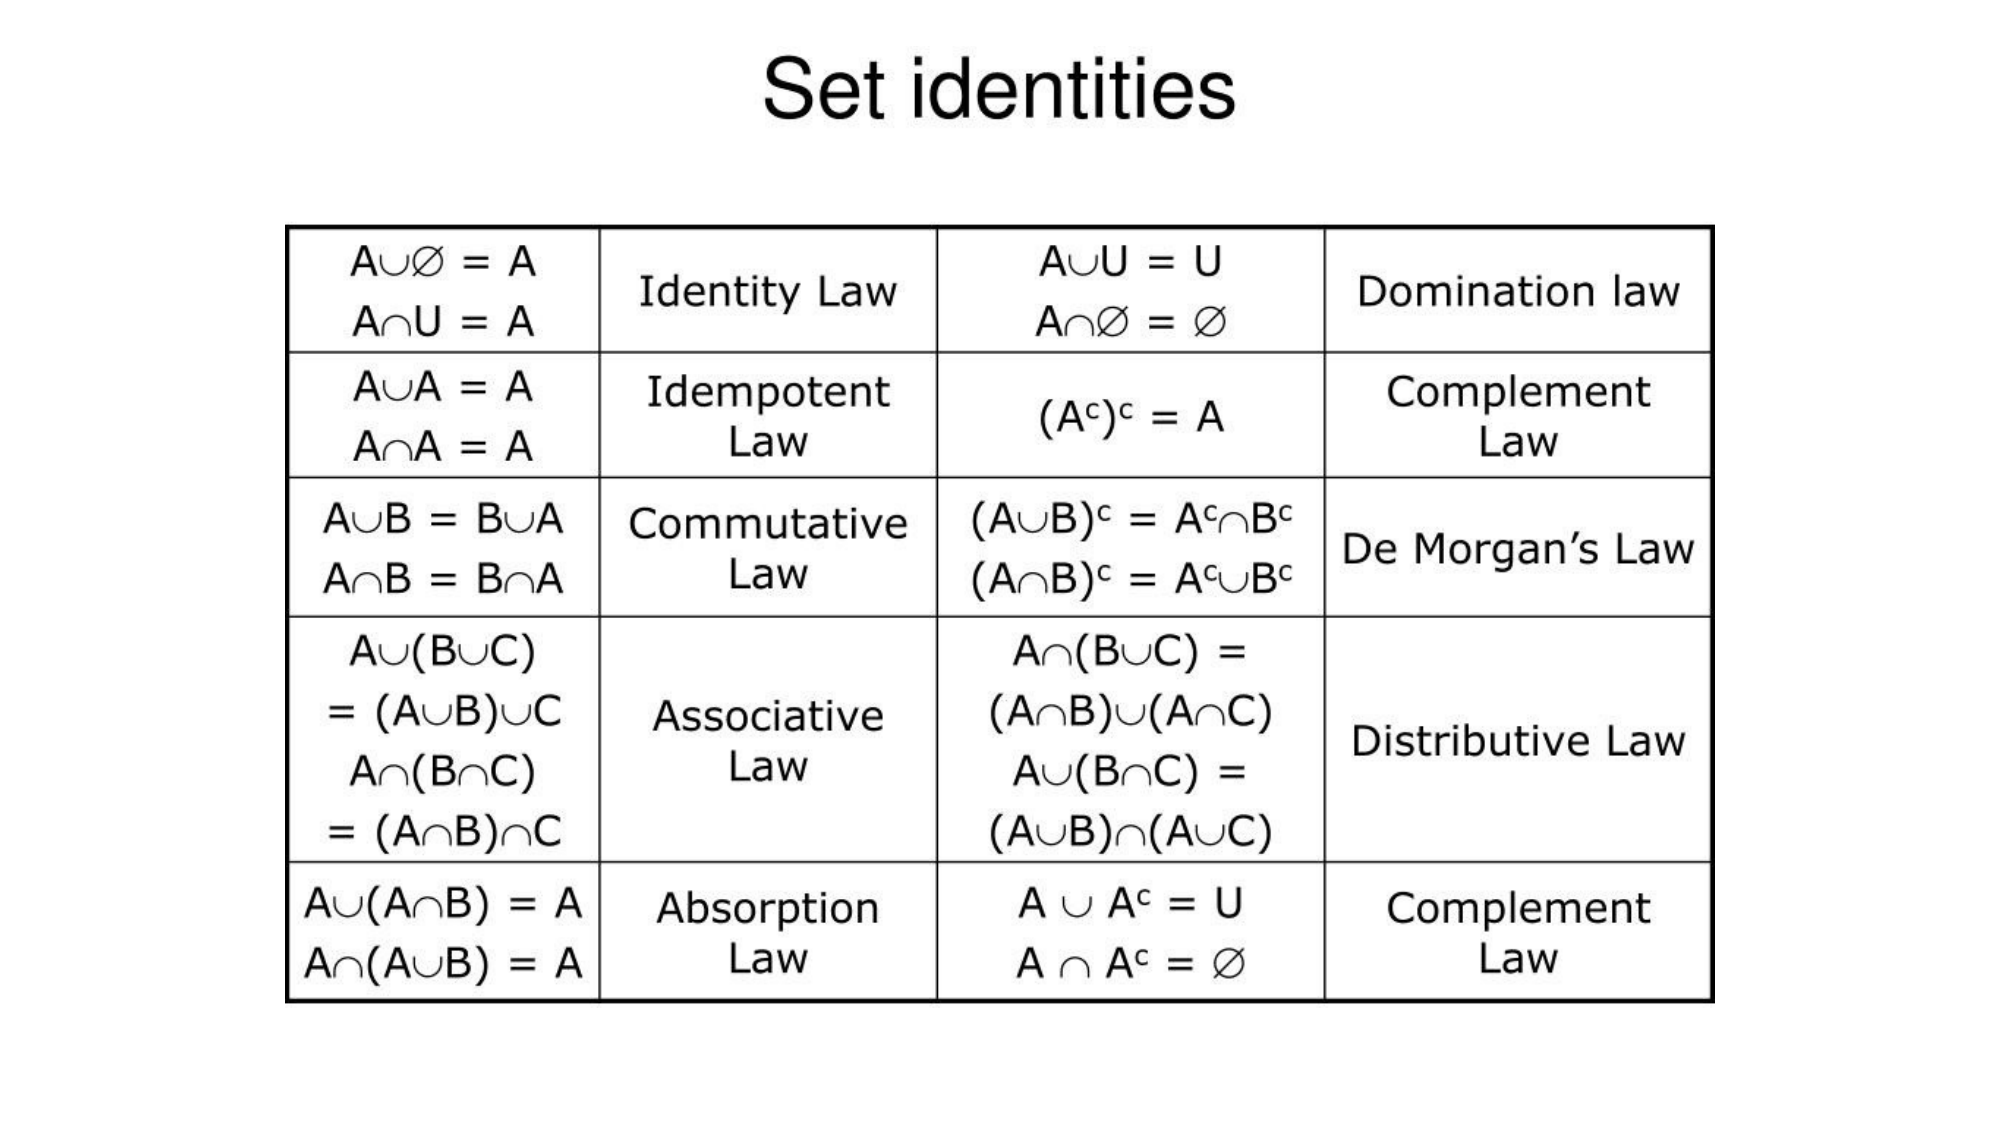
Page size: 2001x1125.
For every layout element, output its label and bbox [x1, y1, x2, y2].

picture [285, 46, 1715, 1008]
